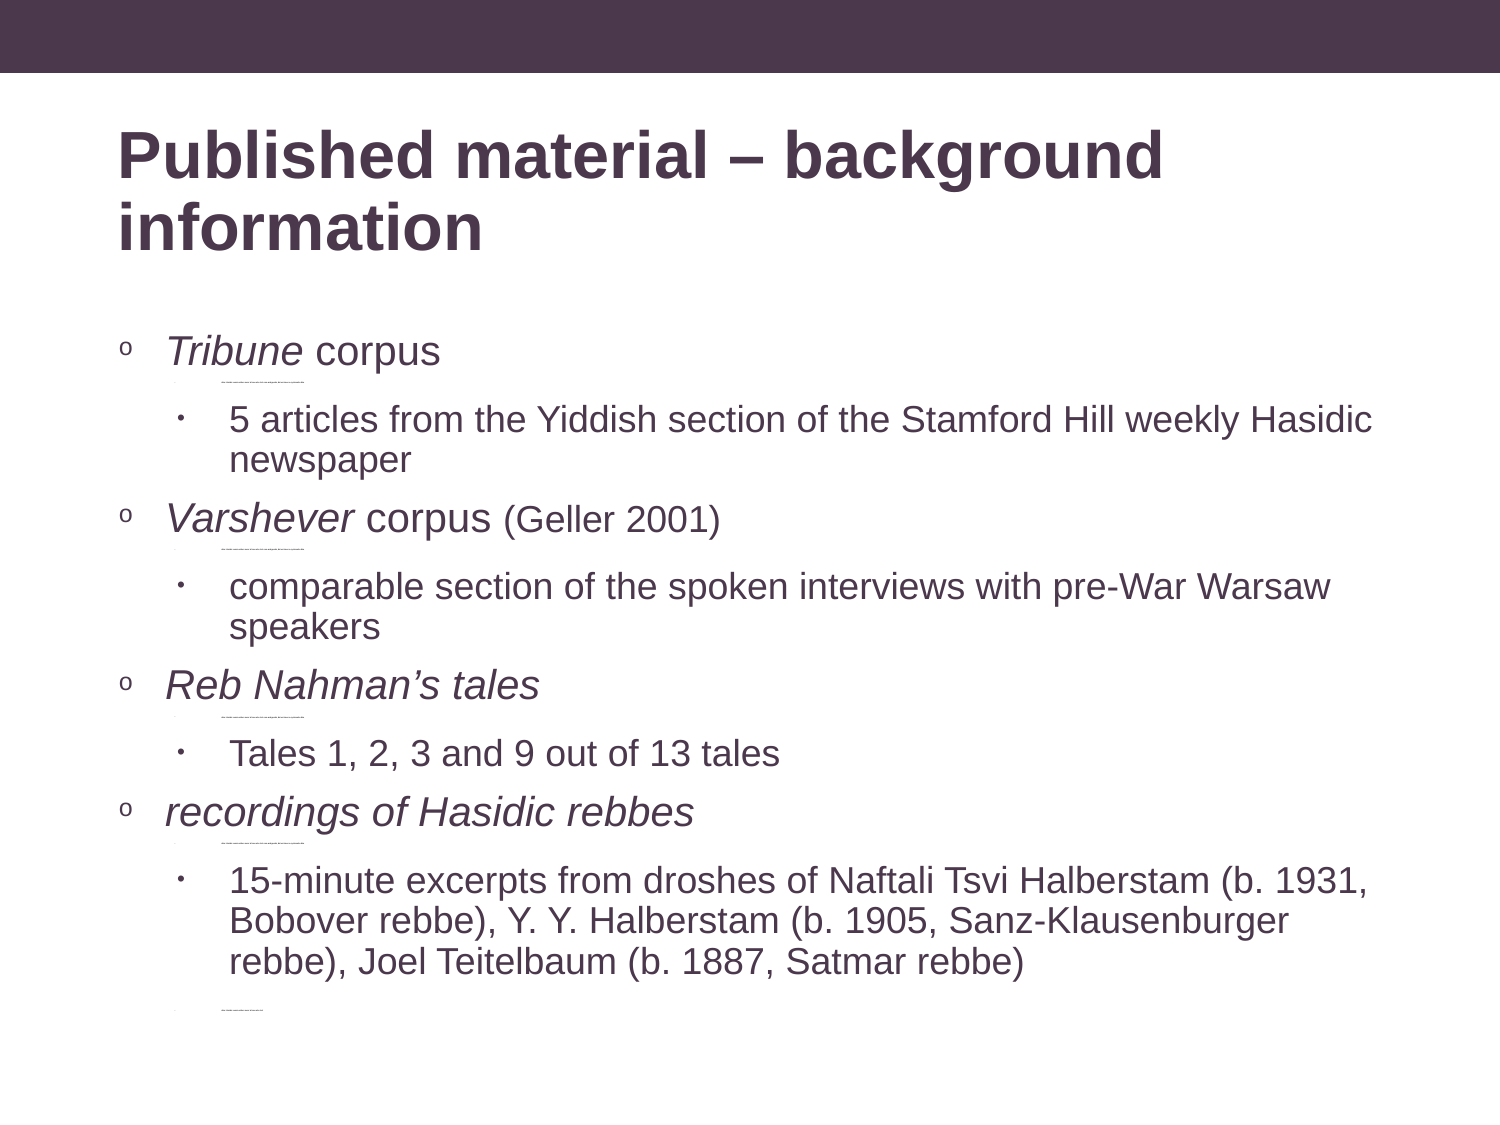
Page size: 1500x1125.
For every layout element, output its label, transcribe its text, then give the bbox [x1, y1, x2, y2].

text_box Tribune corpus other Hasidic communities seem to have also lost case and gender, but we have no systematic data 5 articles from the Yiddish section of the Stamford Hill weekly Hasidic newspaper Varshever corpus (Geller 2001) other Hasidic communities seem to have also lost case and gender, but we have no systematic data comparable section of the spoken interviews with pre-War Warsaw speakers Reb Nahman’s tales other Hasidic communities seem to have also lost case and gender, but we have no systematic data Tales 1, 2, 3 and 9 out of 13 tales recordings of Hasidic rebbes other Hasidic communities seem to have also lost case and gender, but we have no systematic data 15-minute excerpts from droshes of Naftali Tsvi Halberstam (b. 1931, Bobover rebbe), Y. Y. Halberstam (b. 1905, Sanz-Klausenburger rebbe), Joel Teitelbaum (b. 1887, Satmar rebbe) other Hasidic communities seem to have also lost [103, 321, 1398, 948]
title Published material – background information [103, 113, 1397, 213]
